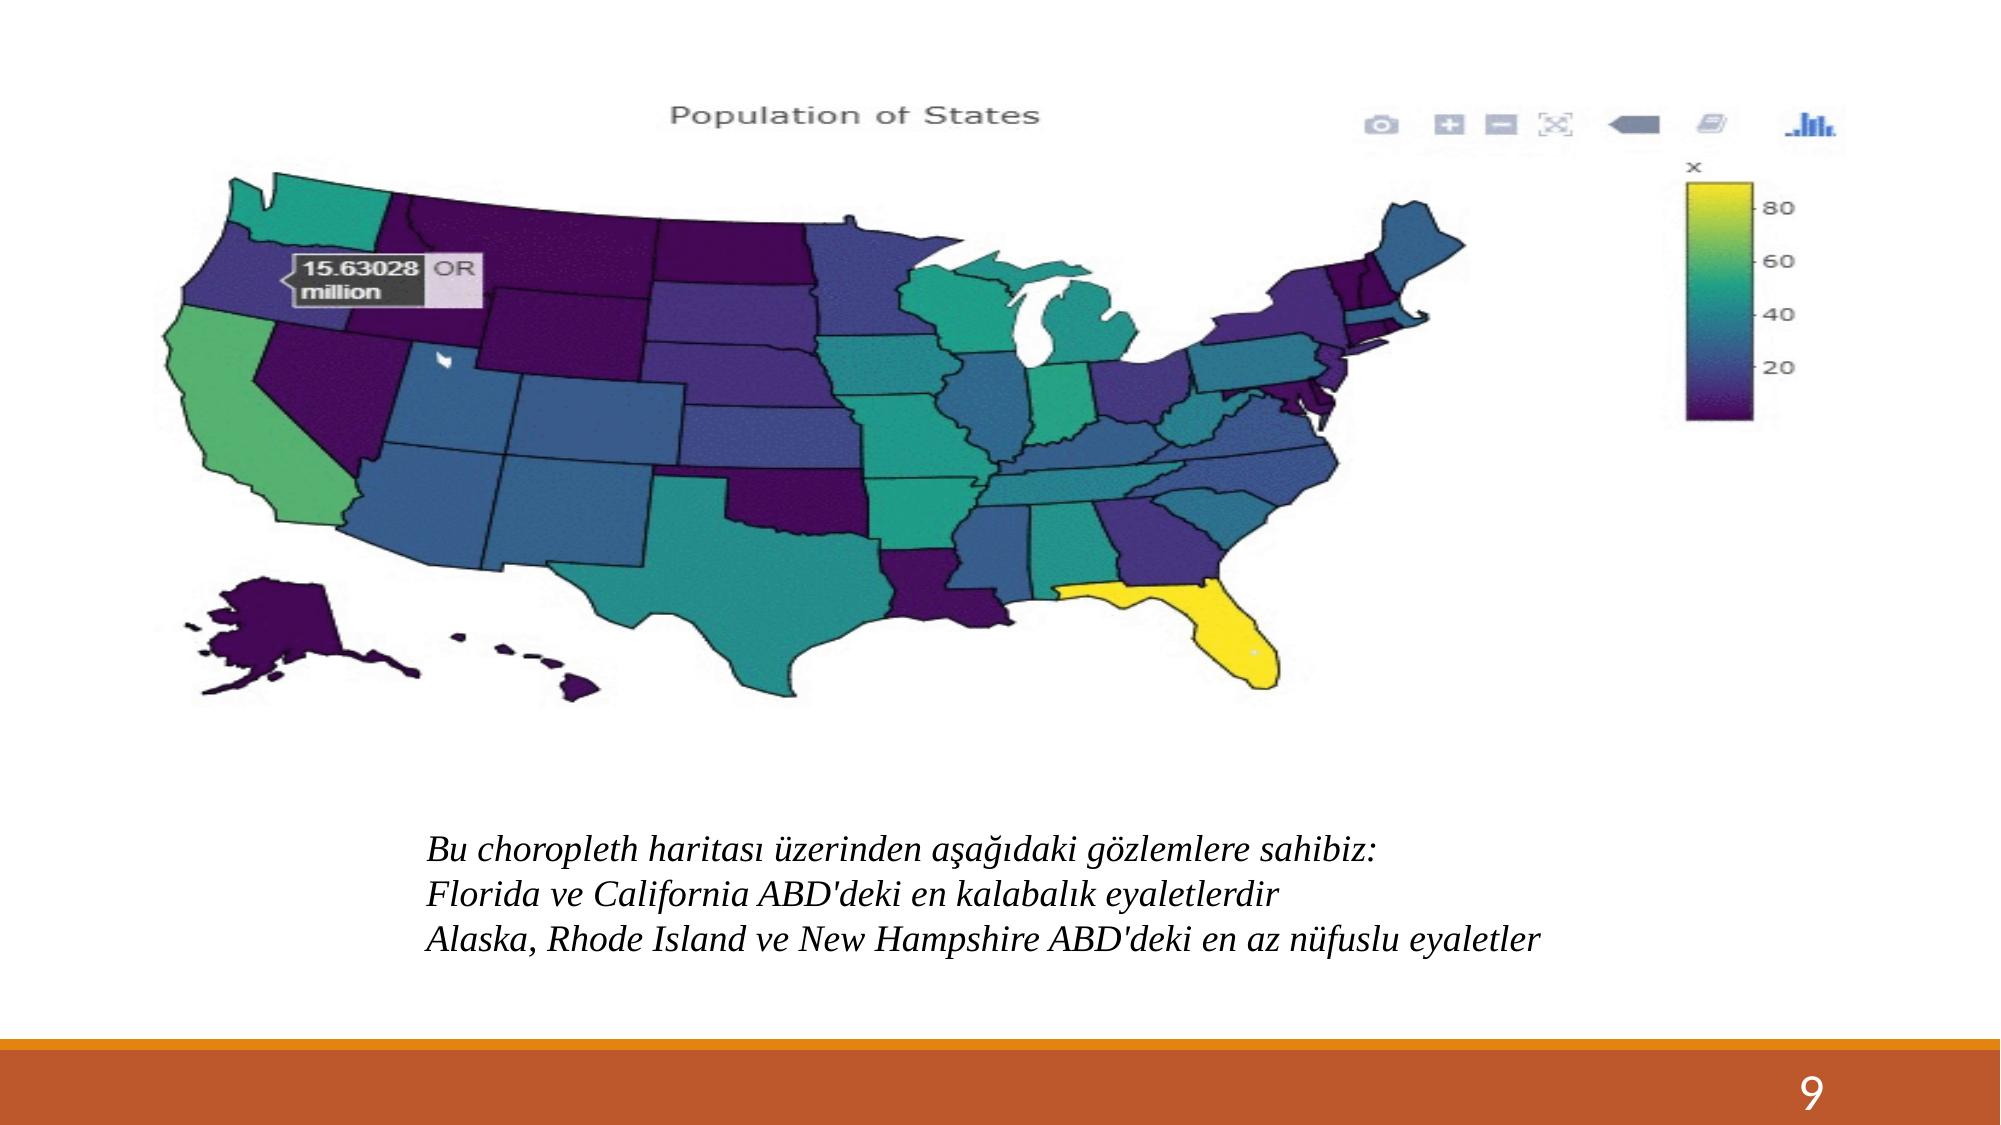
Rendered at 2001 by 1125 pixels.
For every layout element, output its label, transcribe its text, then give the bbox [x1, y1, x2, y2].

slide_number 9 [1624, 1059, 1840, 1120]
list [145, 73, 1857, 727]
text_box Bu choropleth haritası üzerinden aşağıdaki gözlemlere sahibiz: Florida ve California ABD'deki en kalabalık eyaletlerdir Alaska, Rhode Island ve New Hampshire ABD'deki en az nüfuslu eyaletler [411, 816, 1625, 967]
